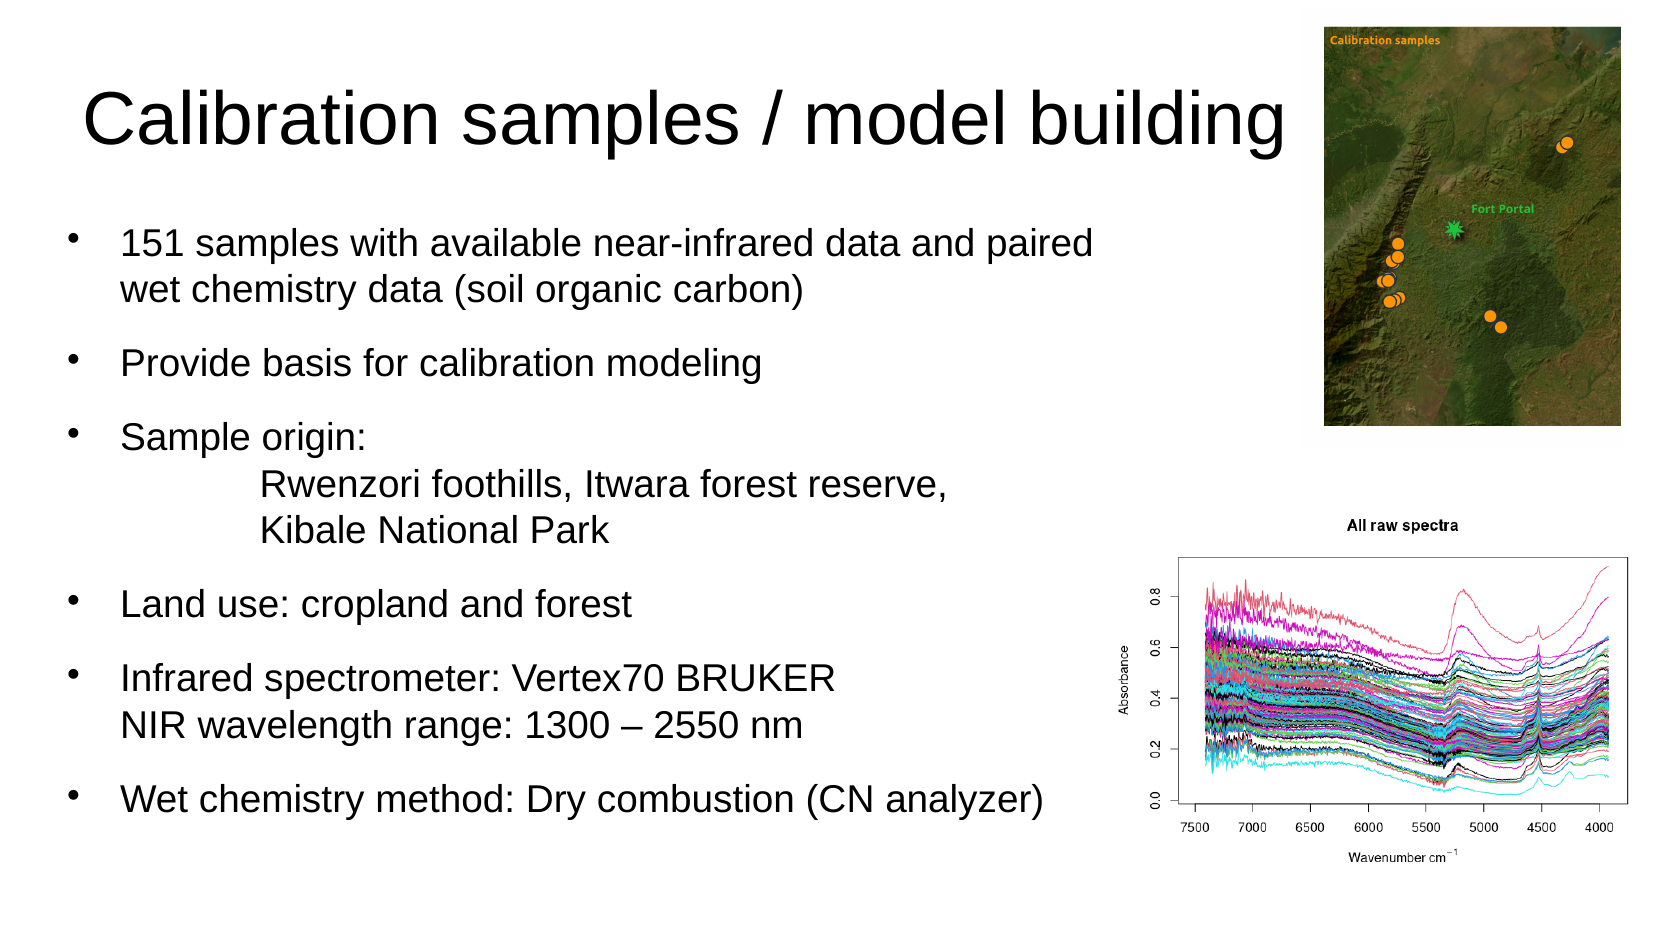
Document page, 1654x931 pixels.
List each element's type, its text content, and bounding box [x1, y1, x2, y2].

picture [1301, 7, 1625, 451]
text_box 151 samples with available near-infrared data and paired wet chemistry data (soil organic carbon) Provide basis for calibration modeling Sample origin: Rwenzori foothills, Itwara forest reserve, Kibale National Park Land use: cropland and forest Infrared spectrometer: Vertex70 BRUKER NIR wavelength range: 1300 – 2550 nm Wet chemistry method: Dry combustion (CN analyzer) [49, 217, 1538, 825]
picture [1114, 493, 1654, 883]
text_box Calibration samples / model building [82, 37, 1296, 193]
